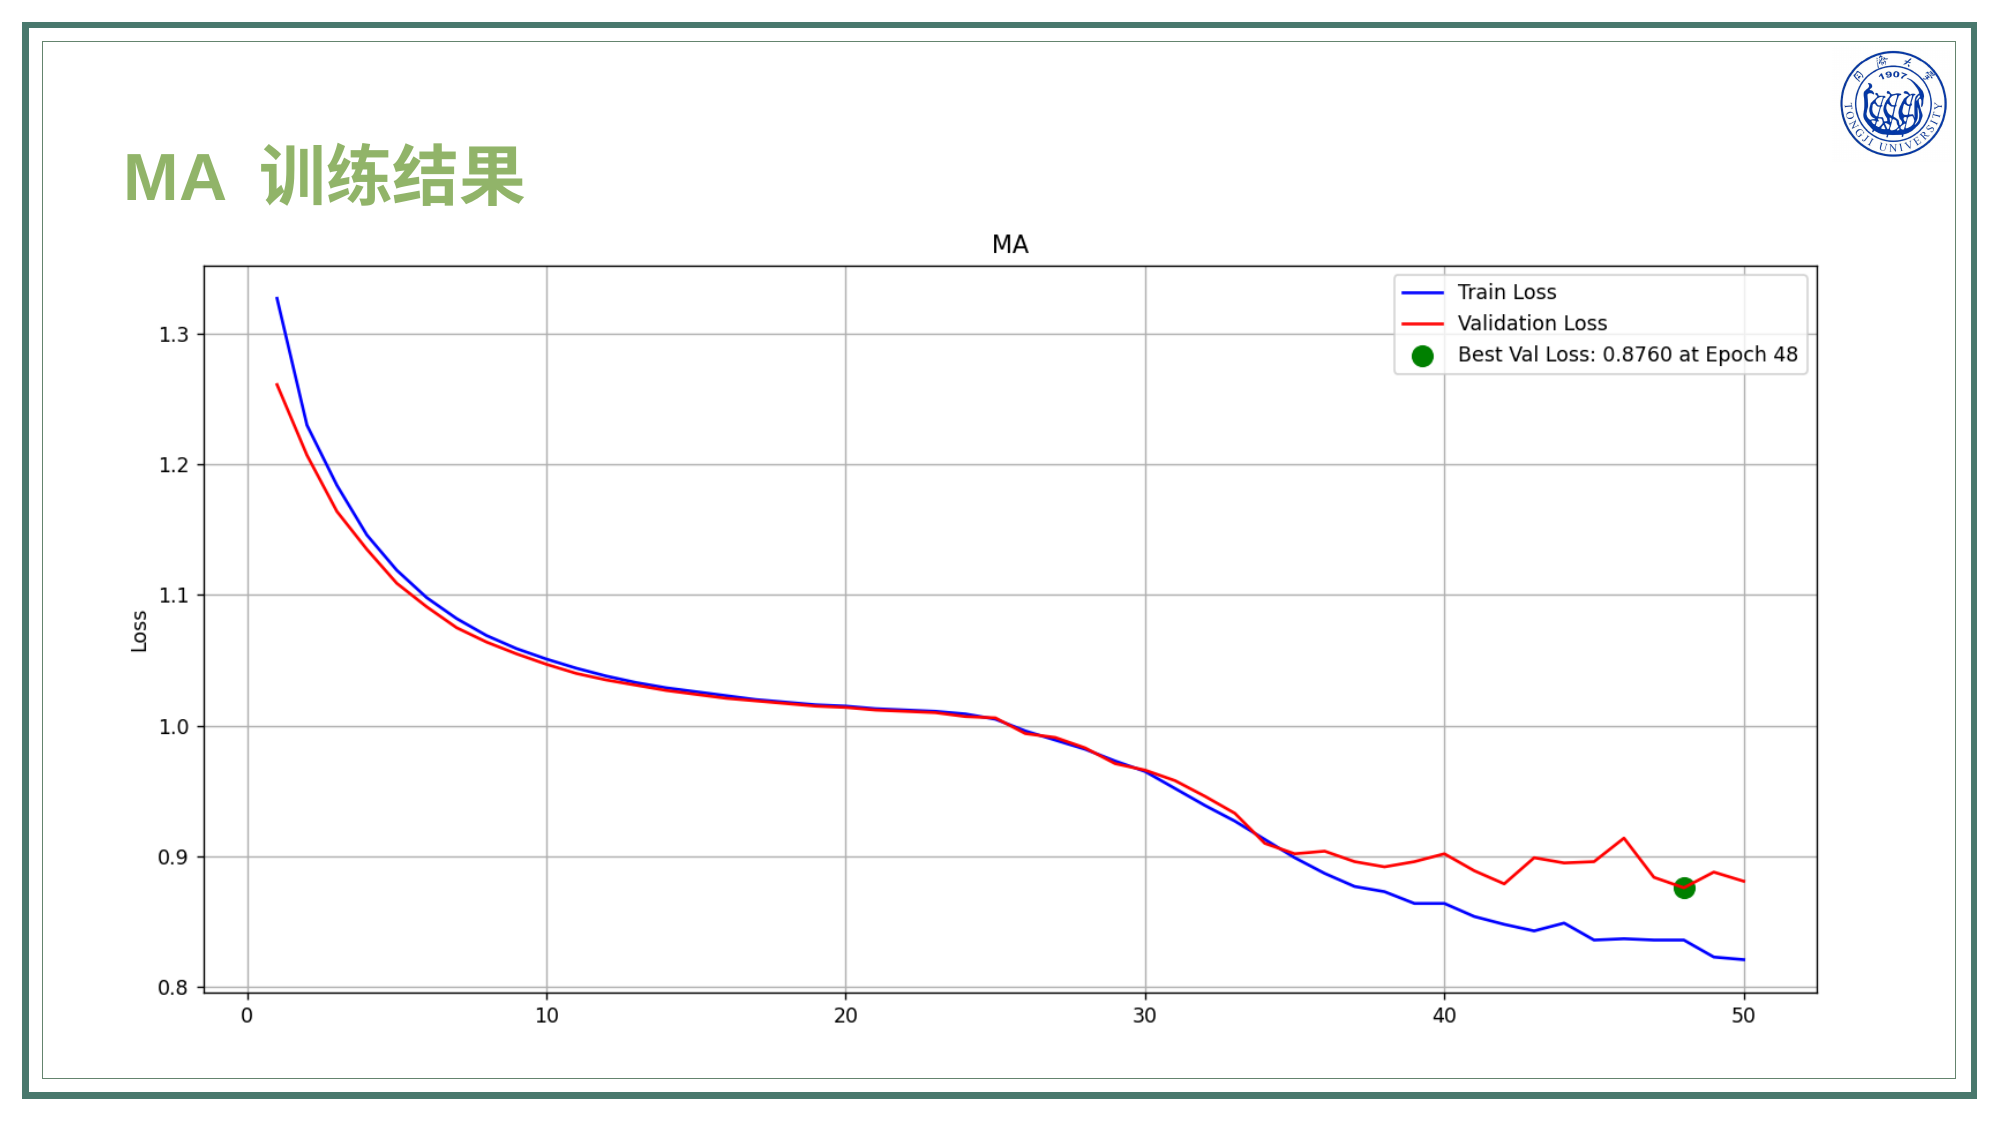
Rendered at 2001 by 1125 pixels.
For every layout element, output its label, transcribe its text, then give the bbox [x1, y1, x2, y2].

text_box [25, 24, 1975, 1097]
picture [123, 215, 1833, 1033]
picture [1832, 46, 1952, 162]
text_box [42, 41, 1956, 1080]
text_box MA 训练结果 [123, 134, 636, 215]
